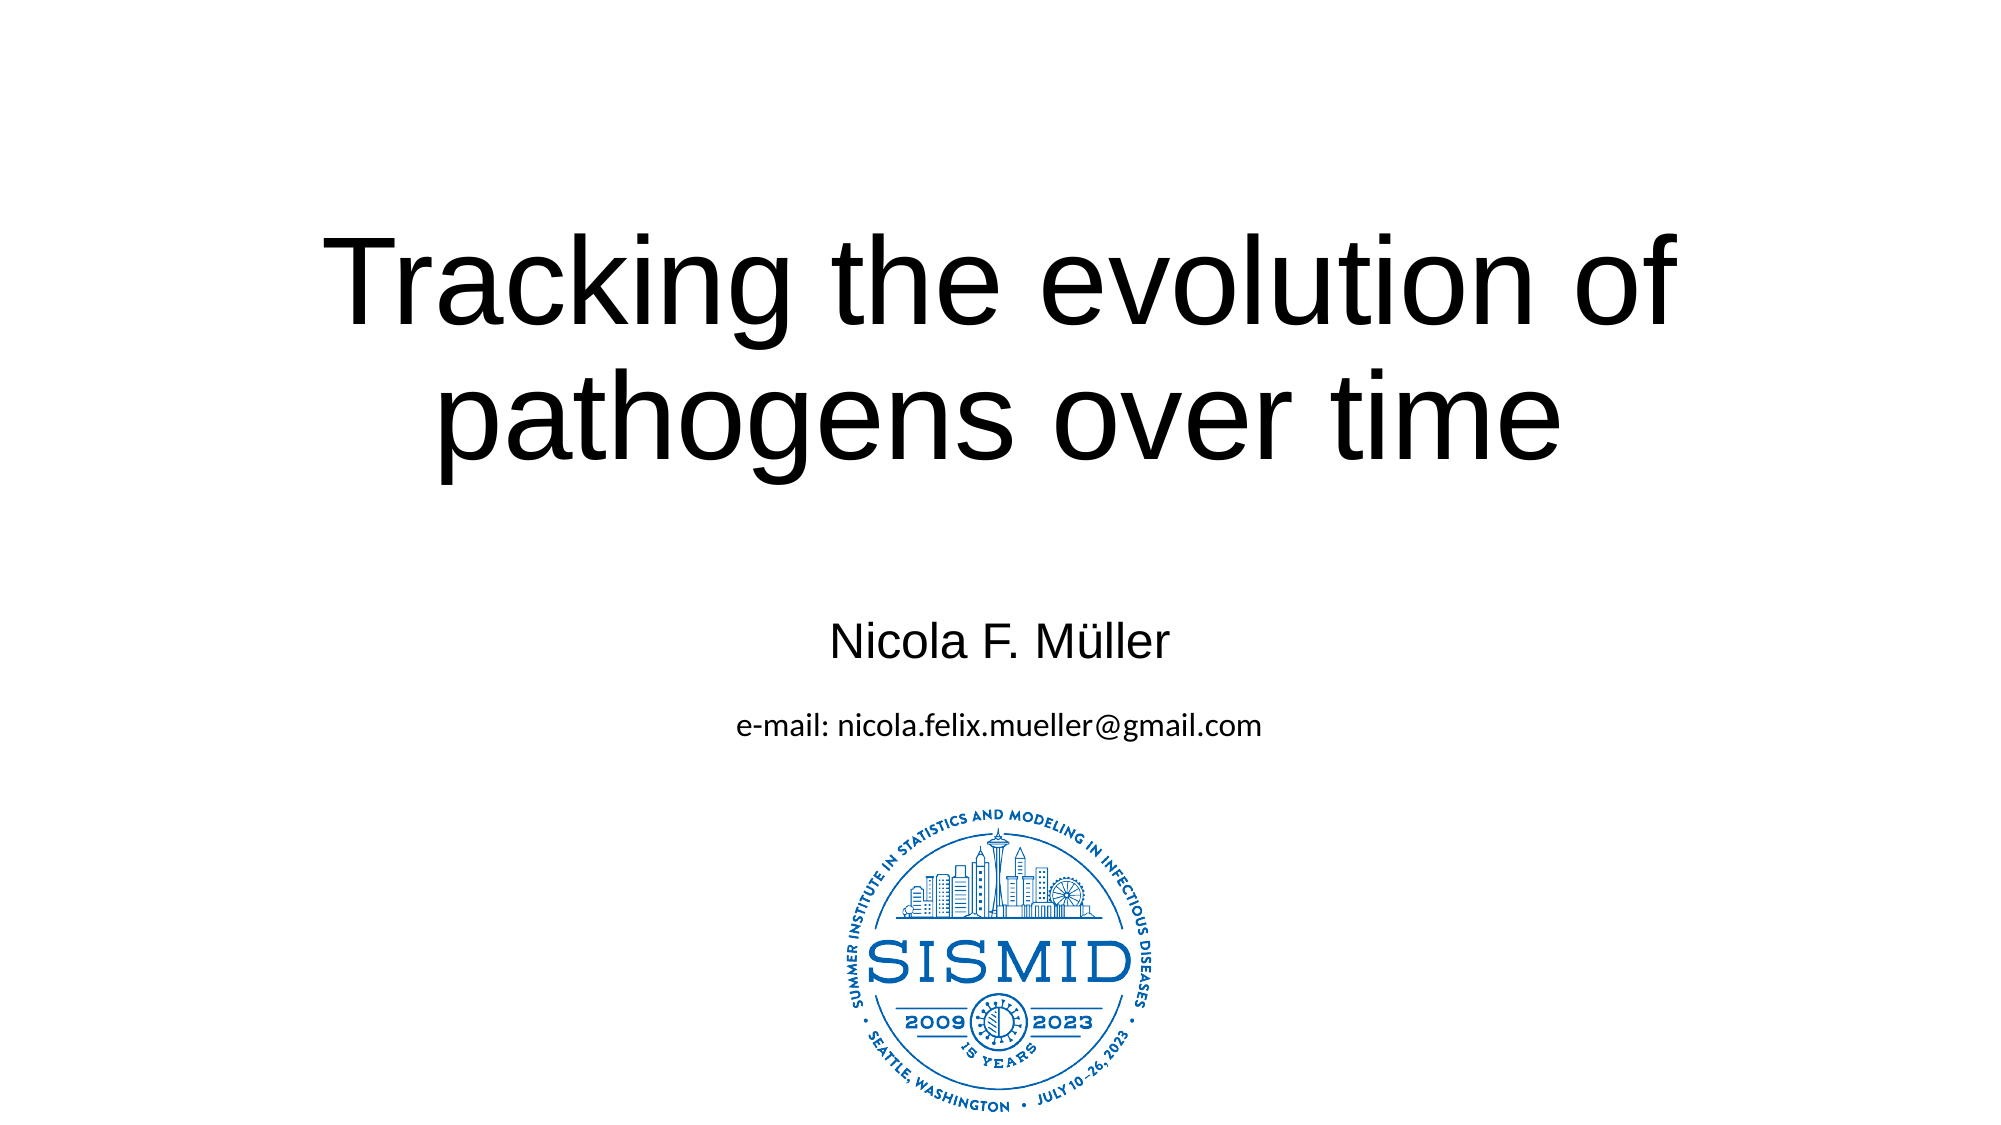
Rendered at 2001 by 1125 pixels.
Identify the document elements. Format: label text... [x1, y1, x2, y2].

text_box e-mail: nicola.felix.mueller@gmail.com [249, 700, 1750, 826]
title Tracking the evolution of pathogens over time [249, 102, 1750, 495]
picture [833, 795, 1167, 1125]
text_box Nicola F. Müller [249, 607, 1750, 681]
